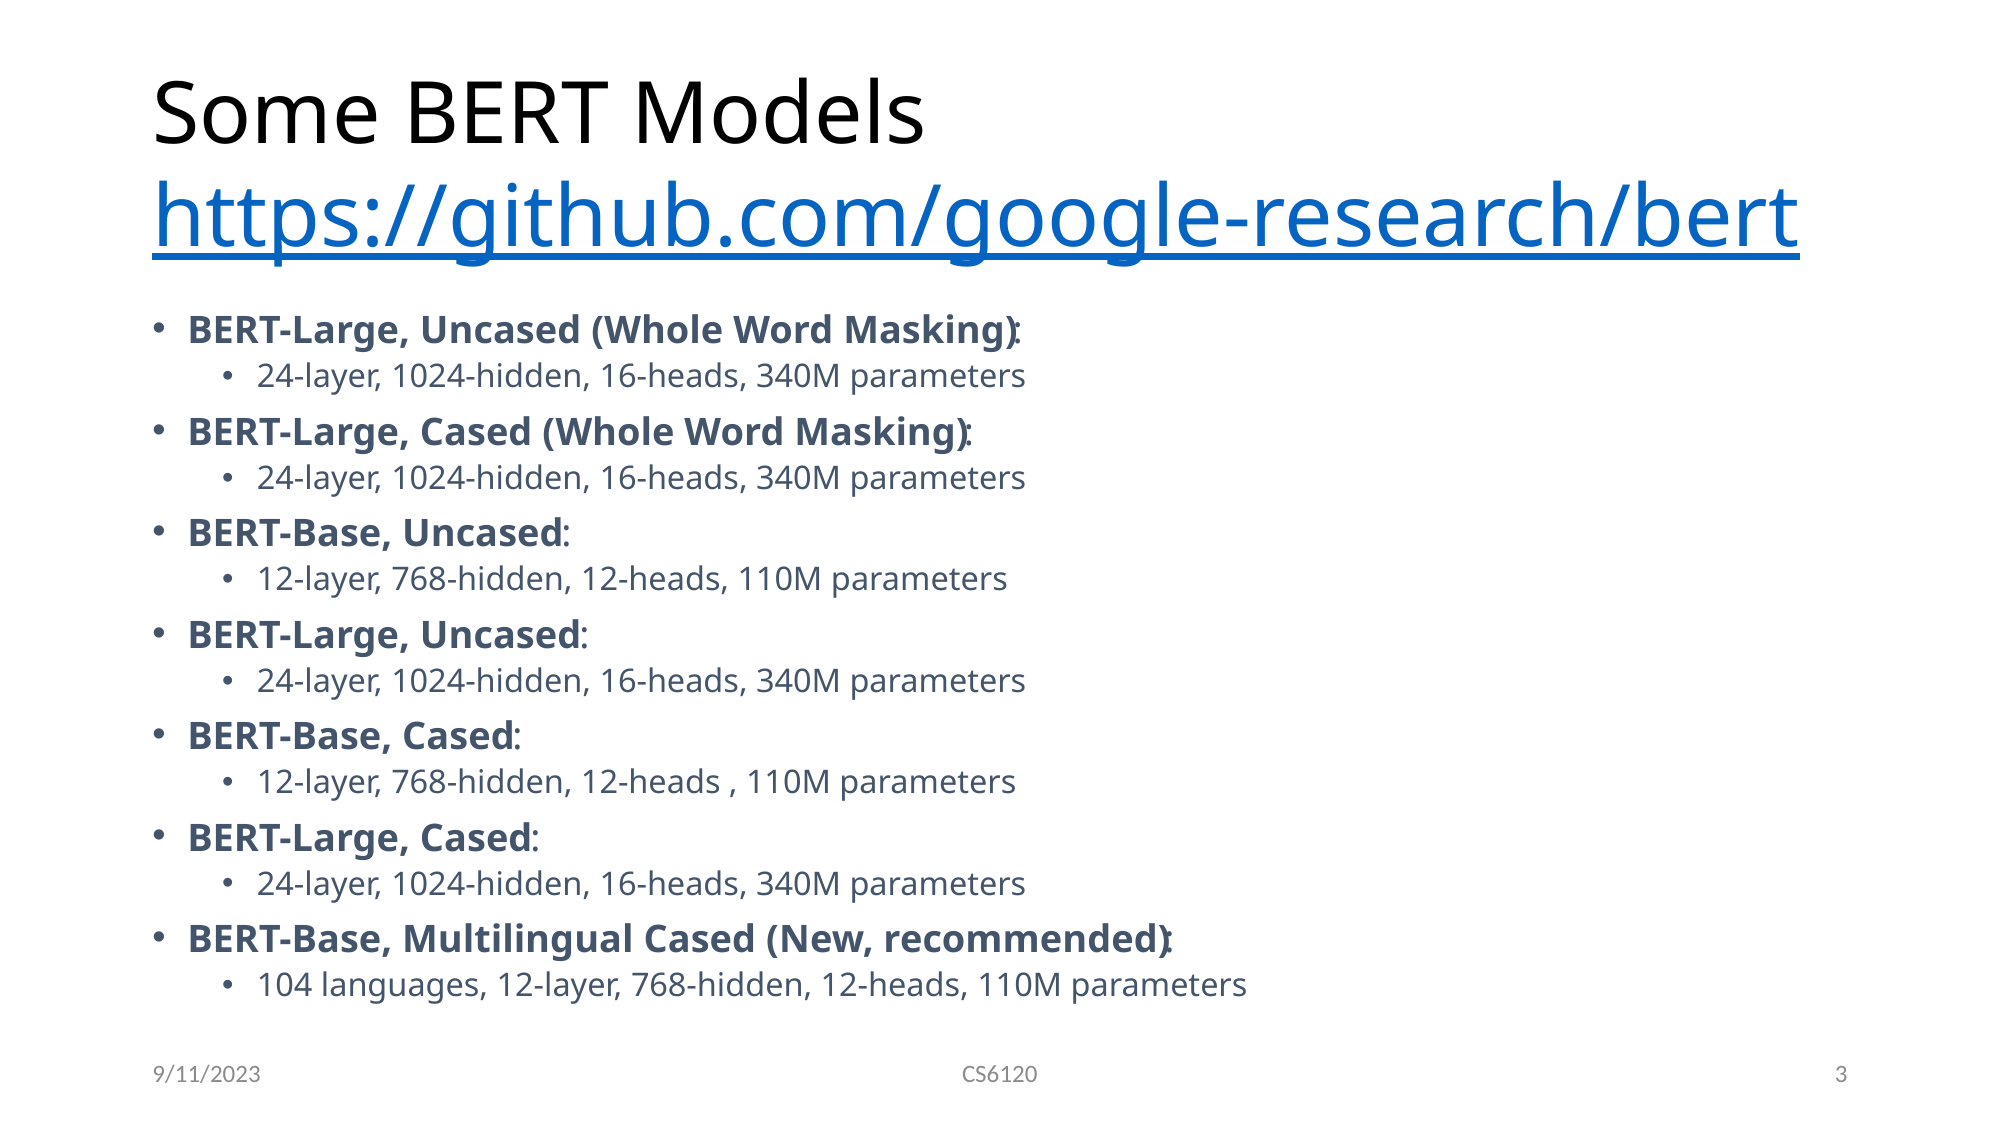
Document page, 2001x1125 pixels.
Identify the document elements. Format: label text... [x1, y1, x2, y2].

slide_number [137, 1042, 588, 1103]
list BERT-Large, Uncased (Whole Word Masking): 24-layer, 1024-hidden, 16-heads, 340M parameters BERT-Large, Cased (Whole Word Masking): 24-layer, 1024-hidden, 16-heads, 340M parameters BERT-Base, Uncased: 12-layer, 768-hidden, 12-heads, 110M parameters BERT-Large, Uncased: 24-layer, 1024-hidden, 16-heads, 340M parameters BERT-Base, Cased: 12-layer, 768-hidden, 12-heads , 110M parameters BERT-Large, Cased: 24-layer, 1024-hidden, 16-heads, 340M parameters BERT-Base, Multilingual Cased (New, recommended): 104 languages, 12-layer, 768-hidden, 12-heads, 110M parameters [137, 299, 1863, 1014]
title Some BERT Models https://github.com/google-research/bert [137, 59, 1863, 278]
slide_number 3 [1412, 1042, 1863, 1103]
footer CS6120 [662, 1042, 1338, 1103]
